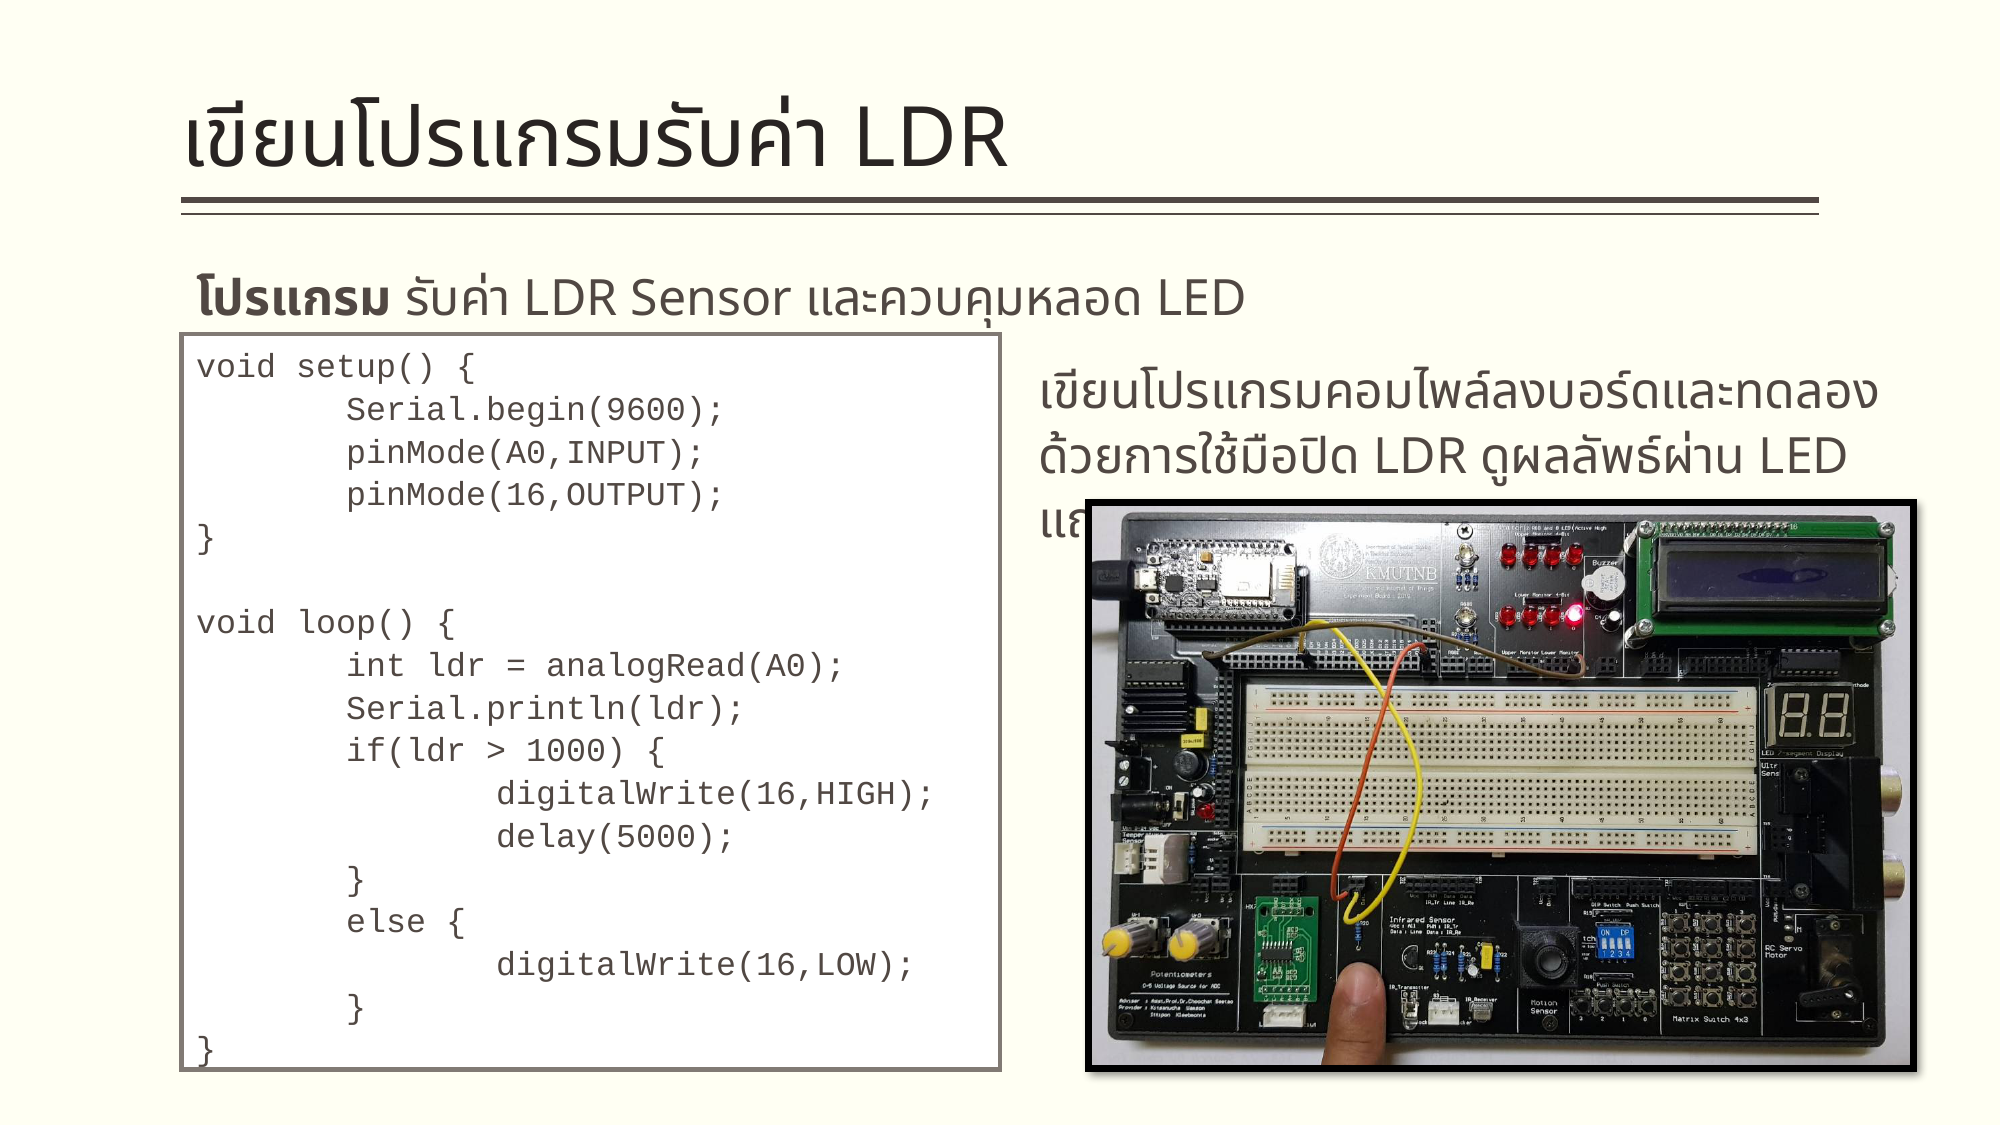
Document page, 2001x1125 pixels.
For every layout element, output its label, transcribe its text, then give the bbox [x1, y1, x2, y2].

text_box โปรแกรม รับค่า LDR Sensor และควบคุมหลอด LED [181, 258, 1798, 334]
text_box เขียนโปรแกรมคอมไพล์ลงบอร์ดและทดลองด้วยการใช้มือปิด LDR ดูผลลัพธ์ผ่าน LED แถว Lower Monitor (0) [1024, 347, 1938, 555]
text_box void setup() { Serial.begin(9600); pinMode(A0,INPUT); pinMode(16,OUTPUT); } void loop() { int ldr = analogRead(A0); Serial.println(ldr); if(ldr > 1000) { digitalWrite(16,HIGH); delay(5000); } else { digitalWrite(16,LOW); } } [181, 334, 1000, 1070]
picture [1091, 505, 1911, 1066]
title เขียนโปรแกรมรับค่า LDR [181, 12, 1819, 193]
